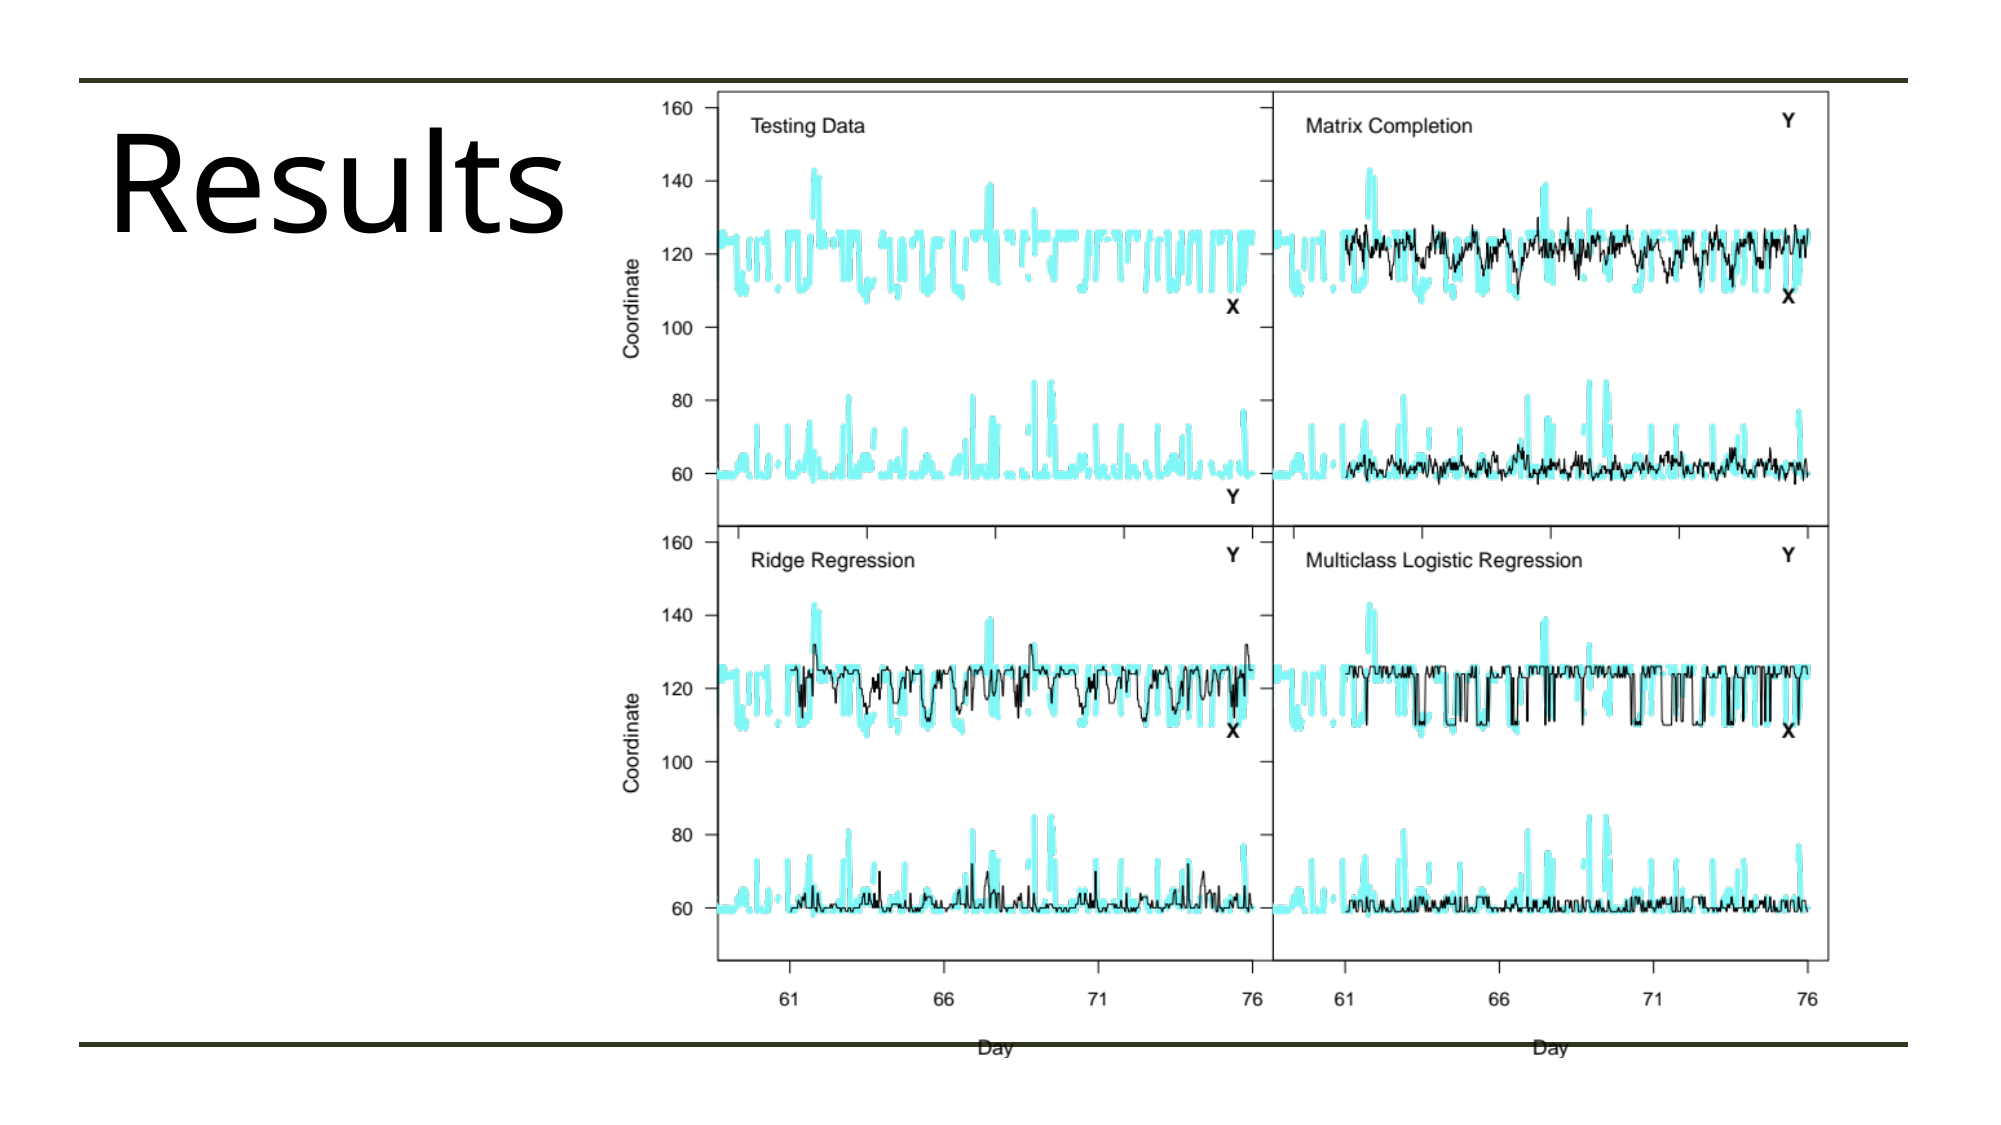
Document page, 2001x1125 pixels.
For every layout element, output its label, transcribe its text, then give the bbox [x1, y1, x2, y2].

title Results [79, 93, 594, 262]
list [594, 67, 1850, 1058]
